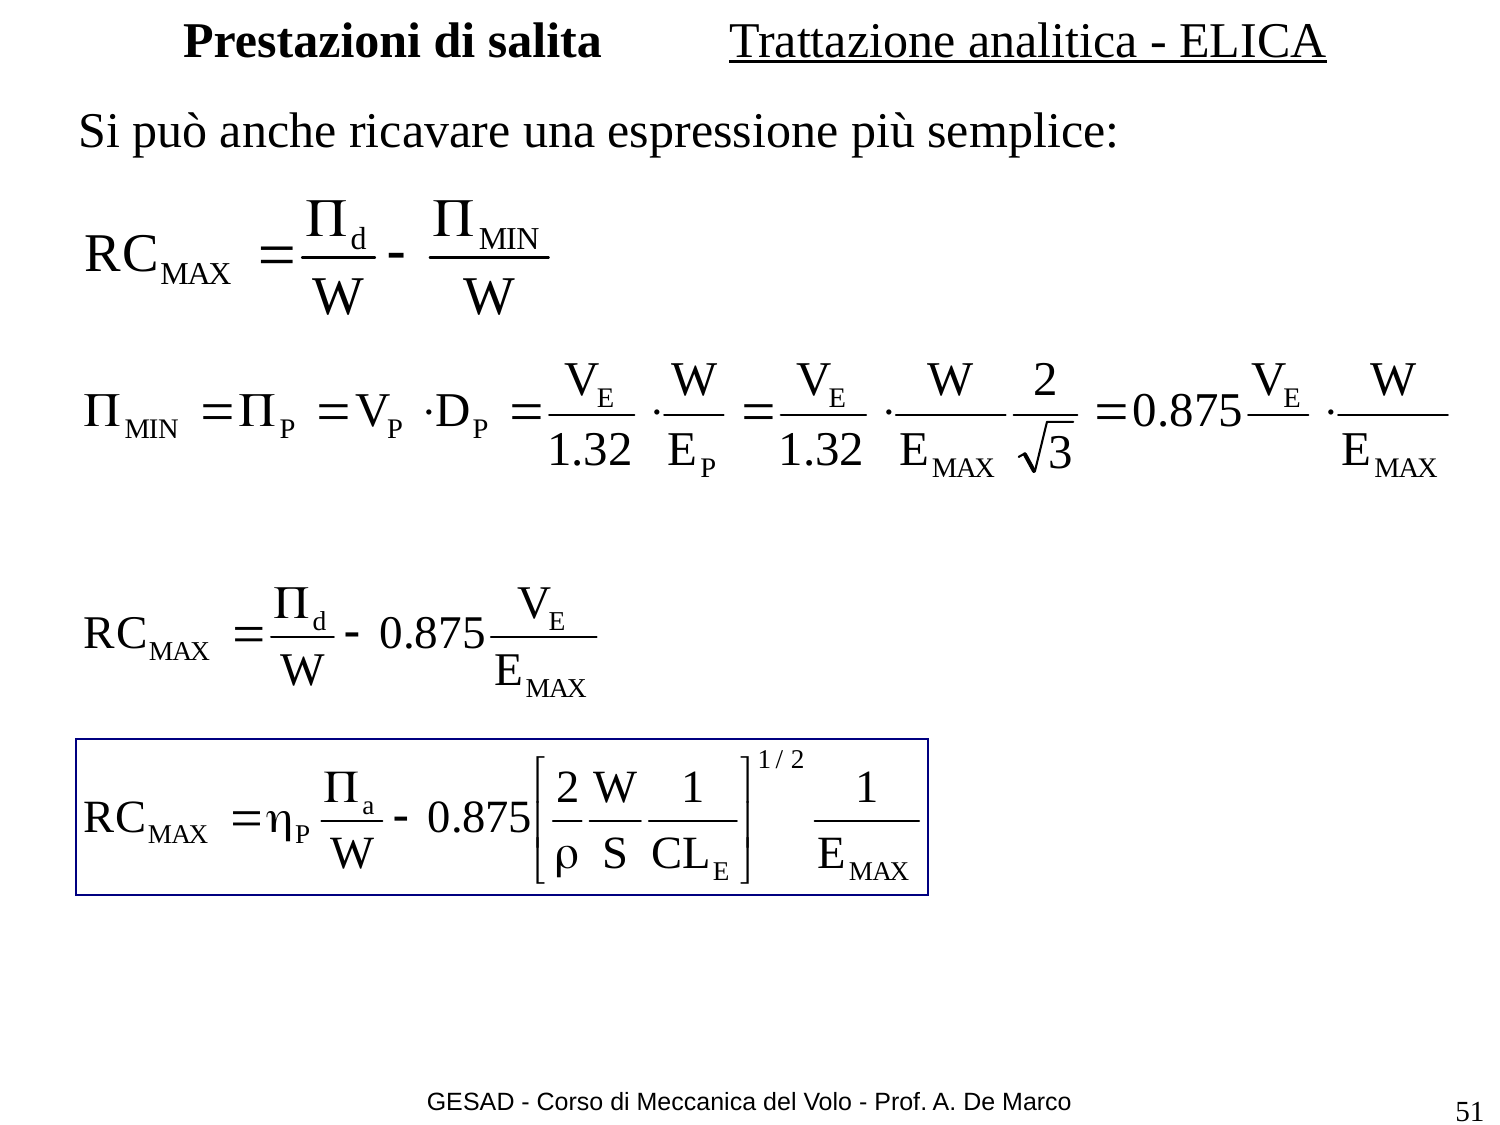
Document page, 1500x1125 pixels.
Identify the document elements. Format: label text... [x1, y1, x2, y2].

slide_number 51 [1200, 1084, 1500, 1125]
footer GESAD - Corso di Meccanica del Volo - Prof. A. De Marco [300, 1077, 1200, 1125]
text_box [76, 349, 1459, 488]
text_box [76, 573, 609, 708]
title Prestazioni di salita [0, 1, 714, 75]
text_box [76, 184, 562, 326]
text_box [76, 739, 928, 895]
text_box Si può anche ricavare una espressione più semplice: [63, 90, 1136, 165]
text_box Trattazione analitica - ELICA [714, 1, 1342, 75]
